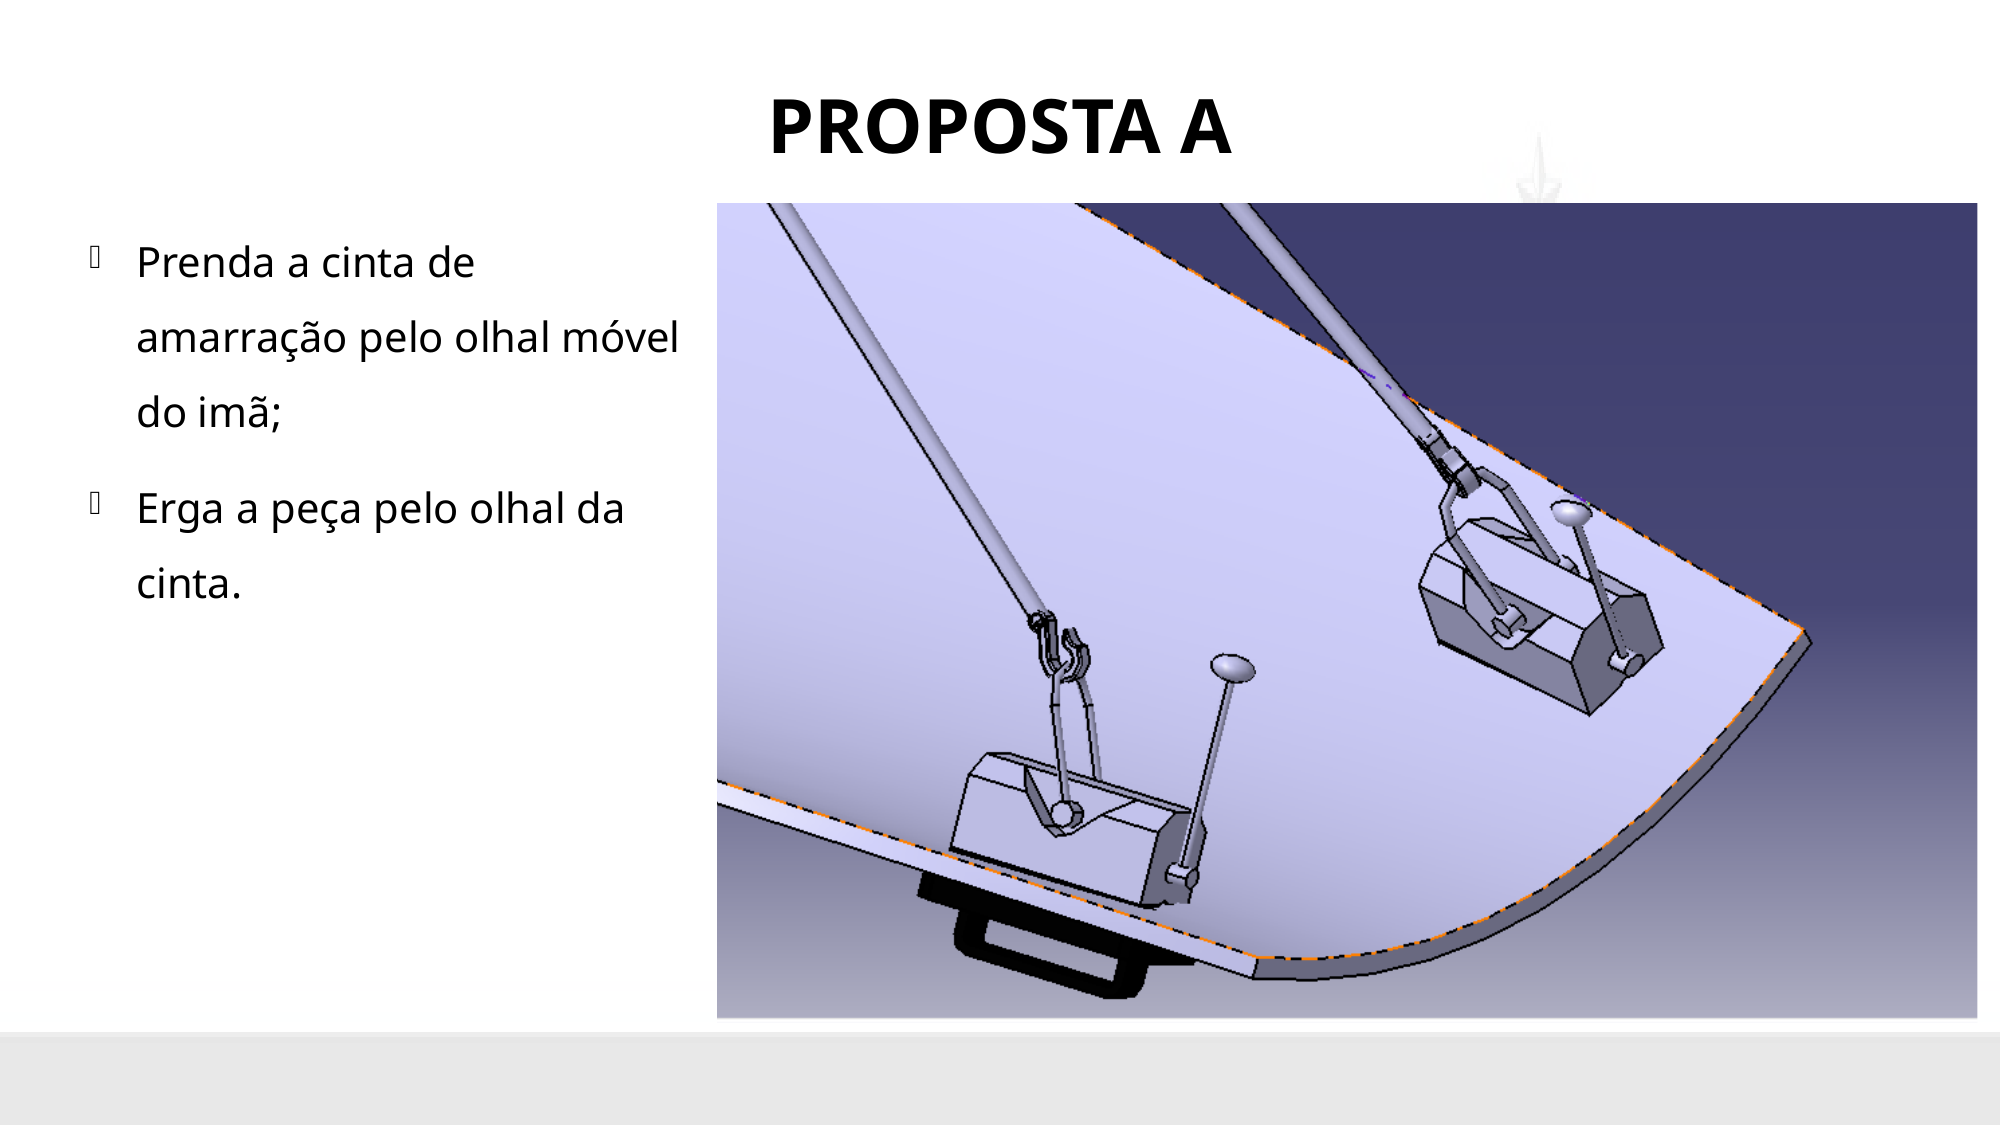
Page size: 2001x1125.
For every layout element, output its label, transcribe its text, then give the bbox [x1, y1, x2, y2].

list Prenda a cinta de amarração pelo olhal móvel do imã; Erga a peça pelo olhal da cinta. [74, 203, 708, 1023]
title Proposta a [300, 0, 1700, 248]
picture [716, 202, 1978, 1023]
